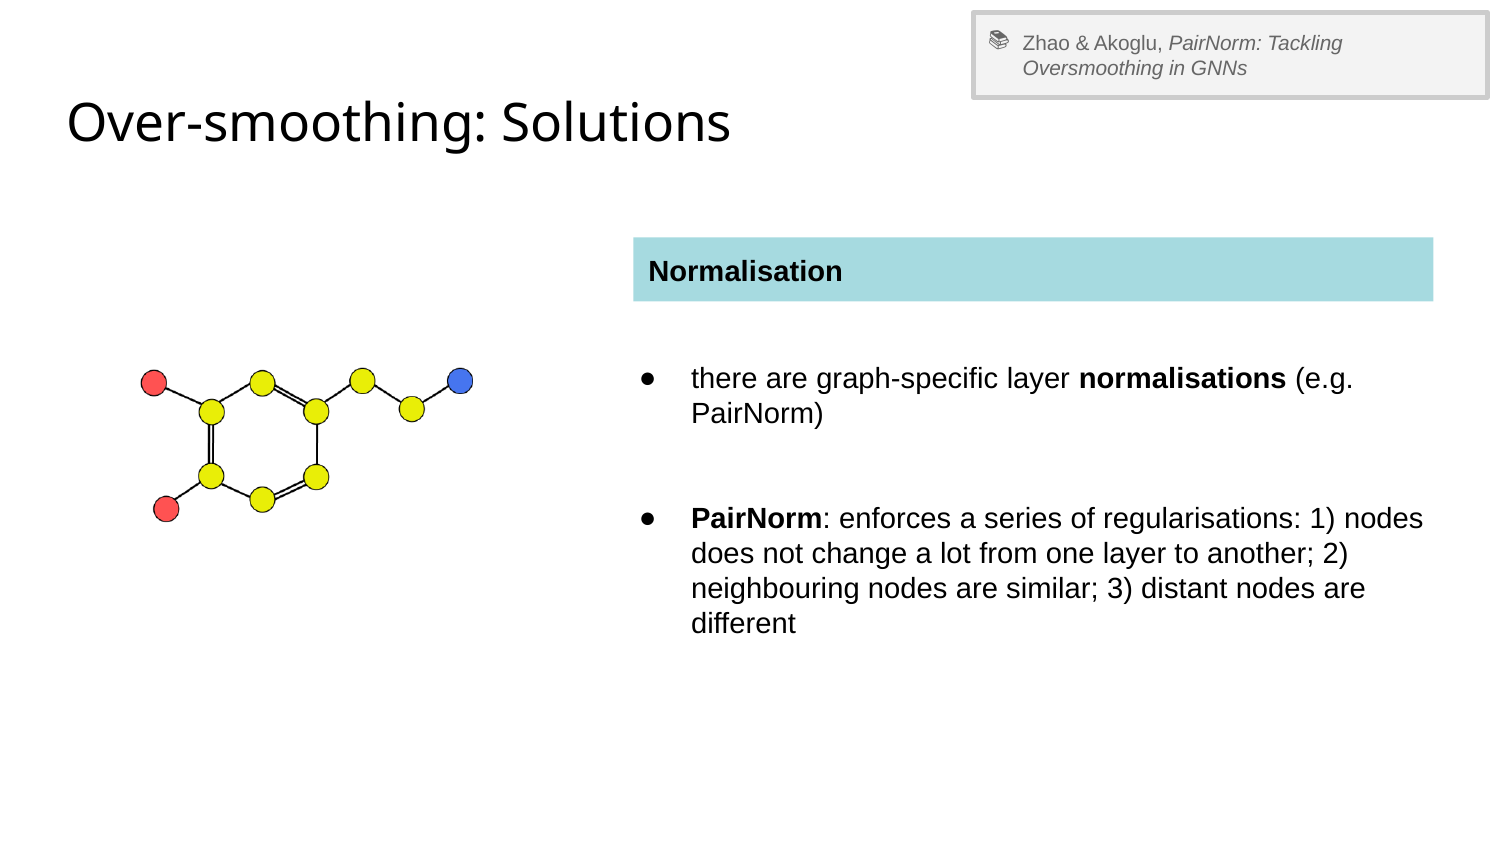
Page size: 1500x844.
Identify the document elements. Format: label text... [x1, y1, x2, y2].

text_box 📚 [973, 13, 1032, 64]
picture [138, 367, 505, 525]
text_box there are graph-specific layer normalisations (e.g. PairNorm) PairNorm: enforces a series of regularisations: 1) nodes does not change a lot from one layer to another; 2) neighbouring nodes are similar; 3) distant nodes are different [601, 333, 1449, 784]
text_box Normalisation [633, 237, 1434, 302]
text_box Zhao & Akoglu, PairNorm: Tackling Oversmoothing in GNNs [1007, 14, 1500, 79]
title Over-smoothing: Solutions [51, 72, 1449, 167]
text_box [973, 64, 1488, 98]
